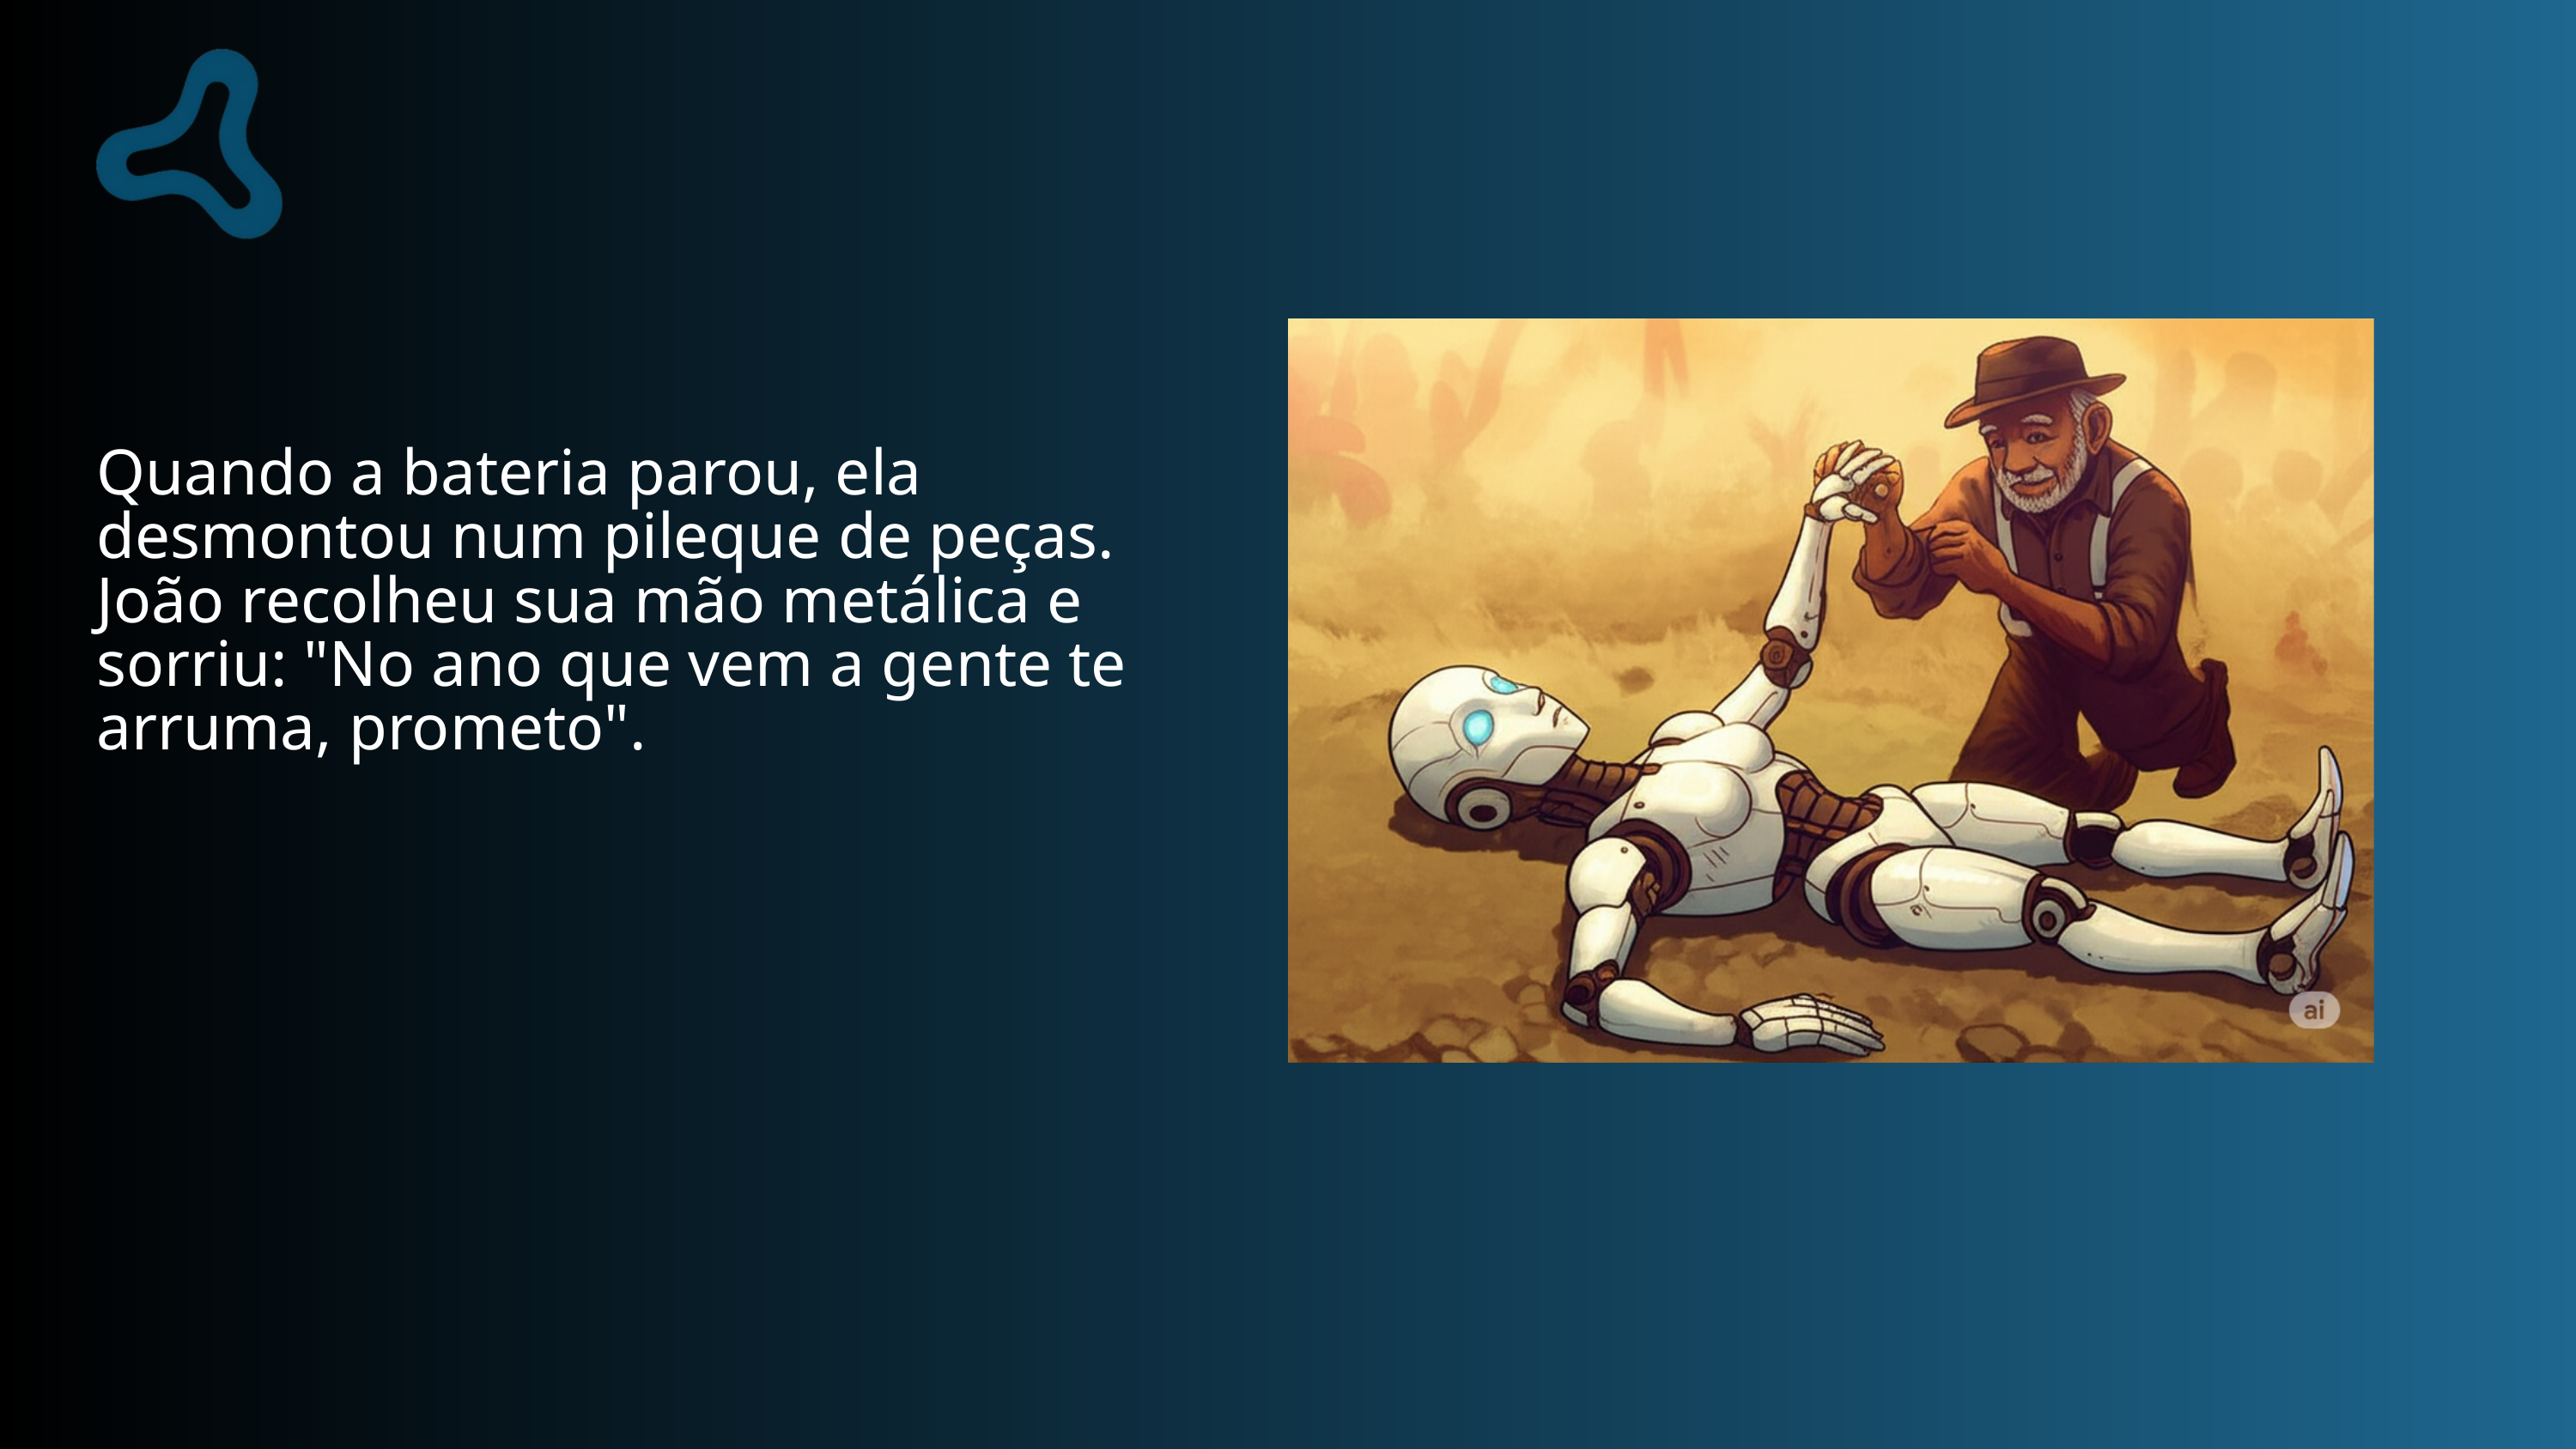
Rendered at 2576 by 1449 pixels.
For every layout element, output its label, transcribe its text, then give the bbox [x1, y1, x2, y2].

text_box [96, 47, 291, 242]
text_box Quando a bateria parou, ela desmontou num pileque de peças. João recolheu sua mão metálica e sorriu: "No ano que vem a gente te arruma, prometo". [96, 443, 1236, 827]
text_box [1288, 318, 2374, 1063]
